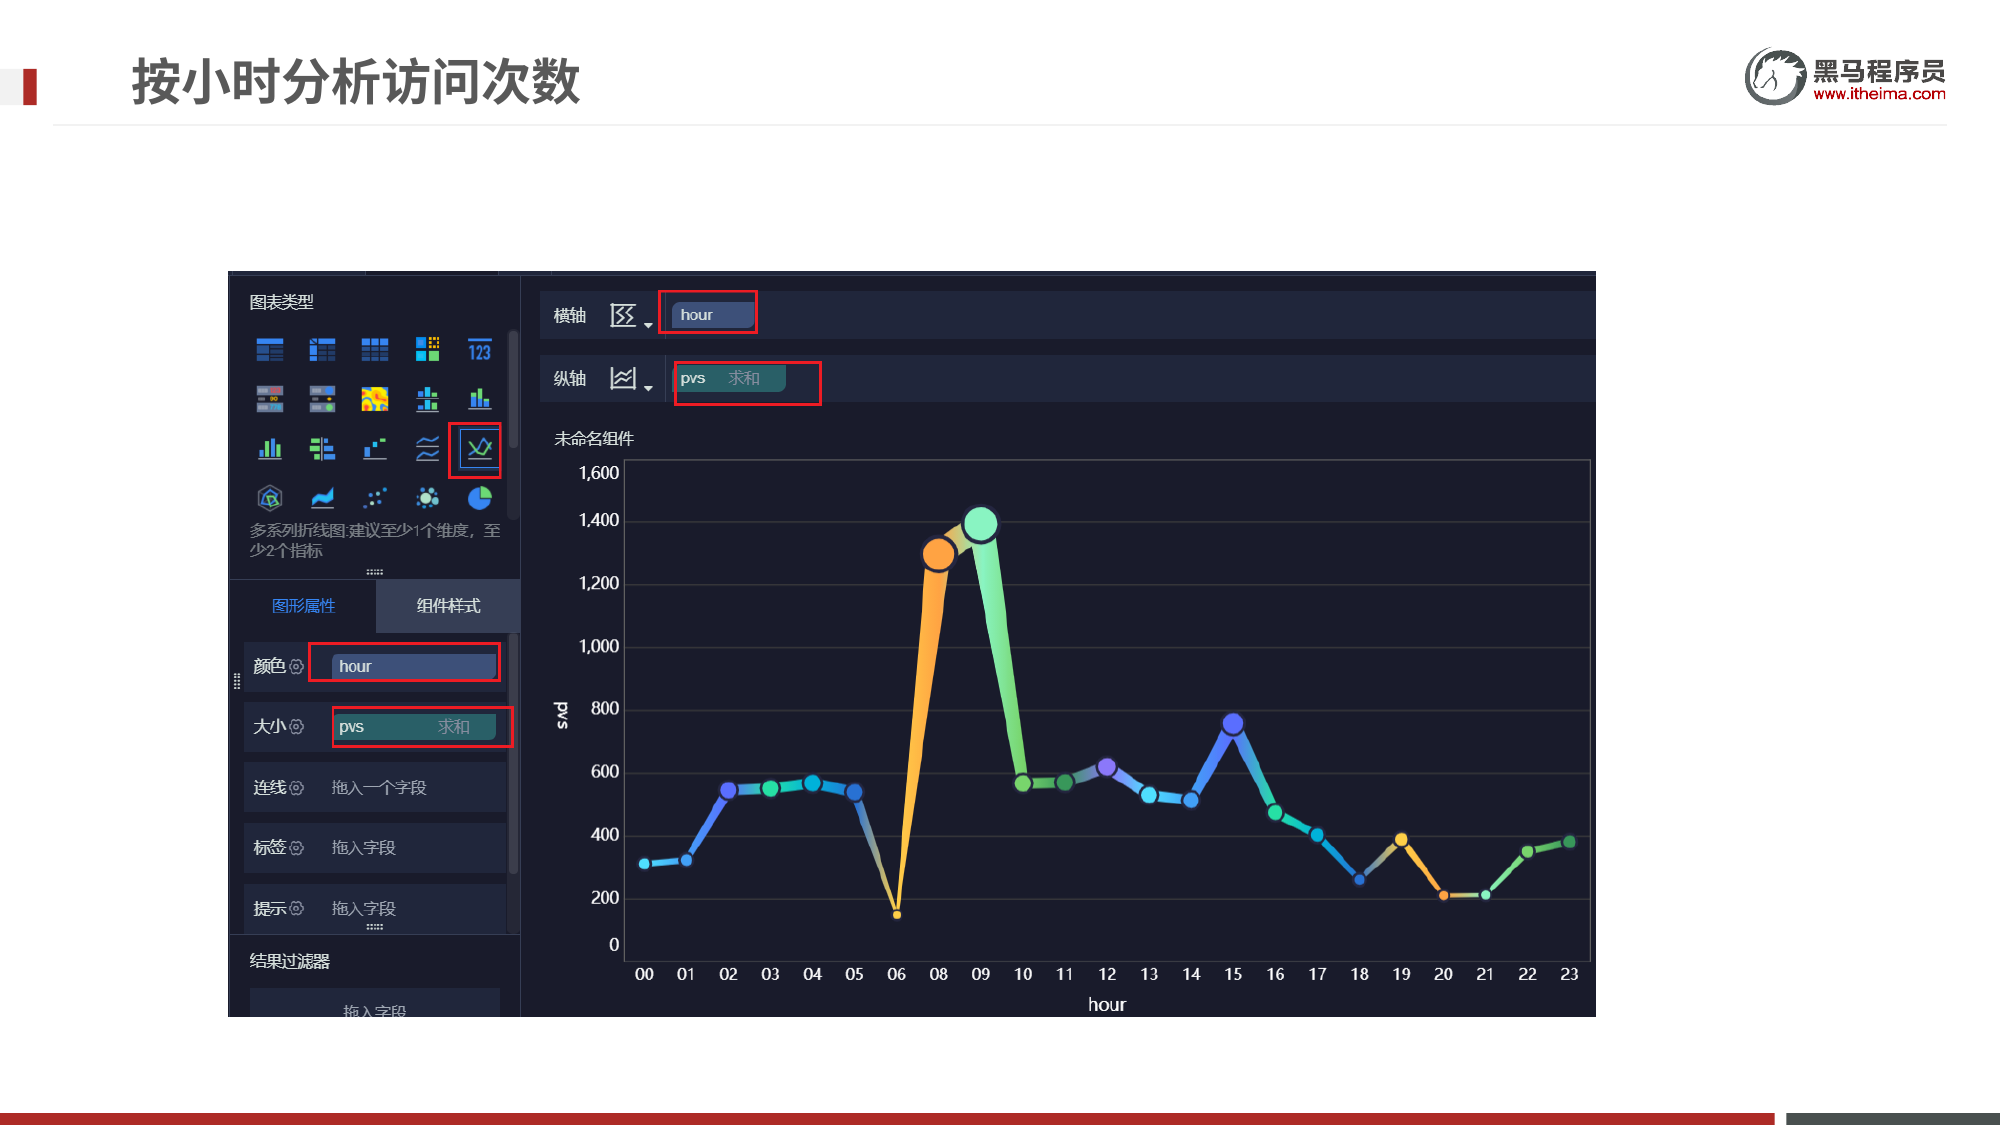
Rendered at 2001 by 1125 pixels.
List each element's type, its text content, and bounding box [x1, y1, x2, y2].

picture [1744, 46, 1946, 106]
picture [227, 271, 1596, 1017]
title 按小时分析访问次数 [116, 38, 1556, 124]
